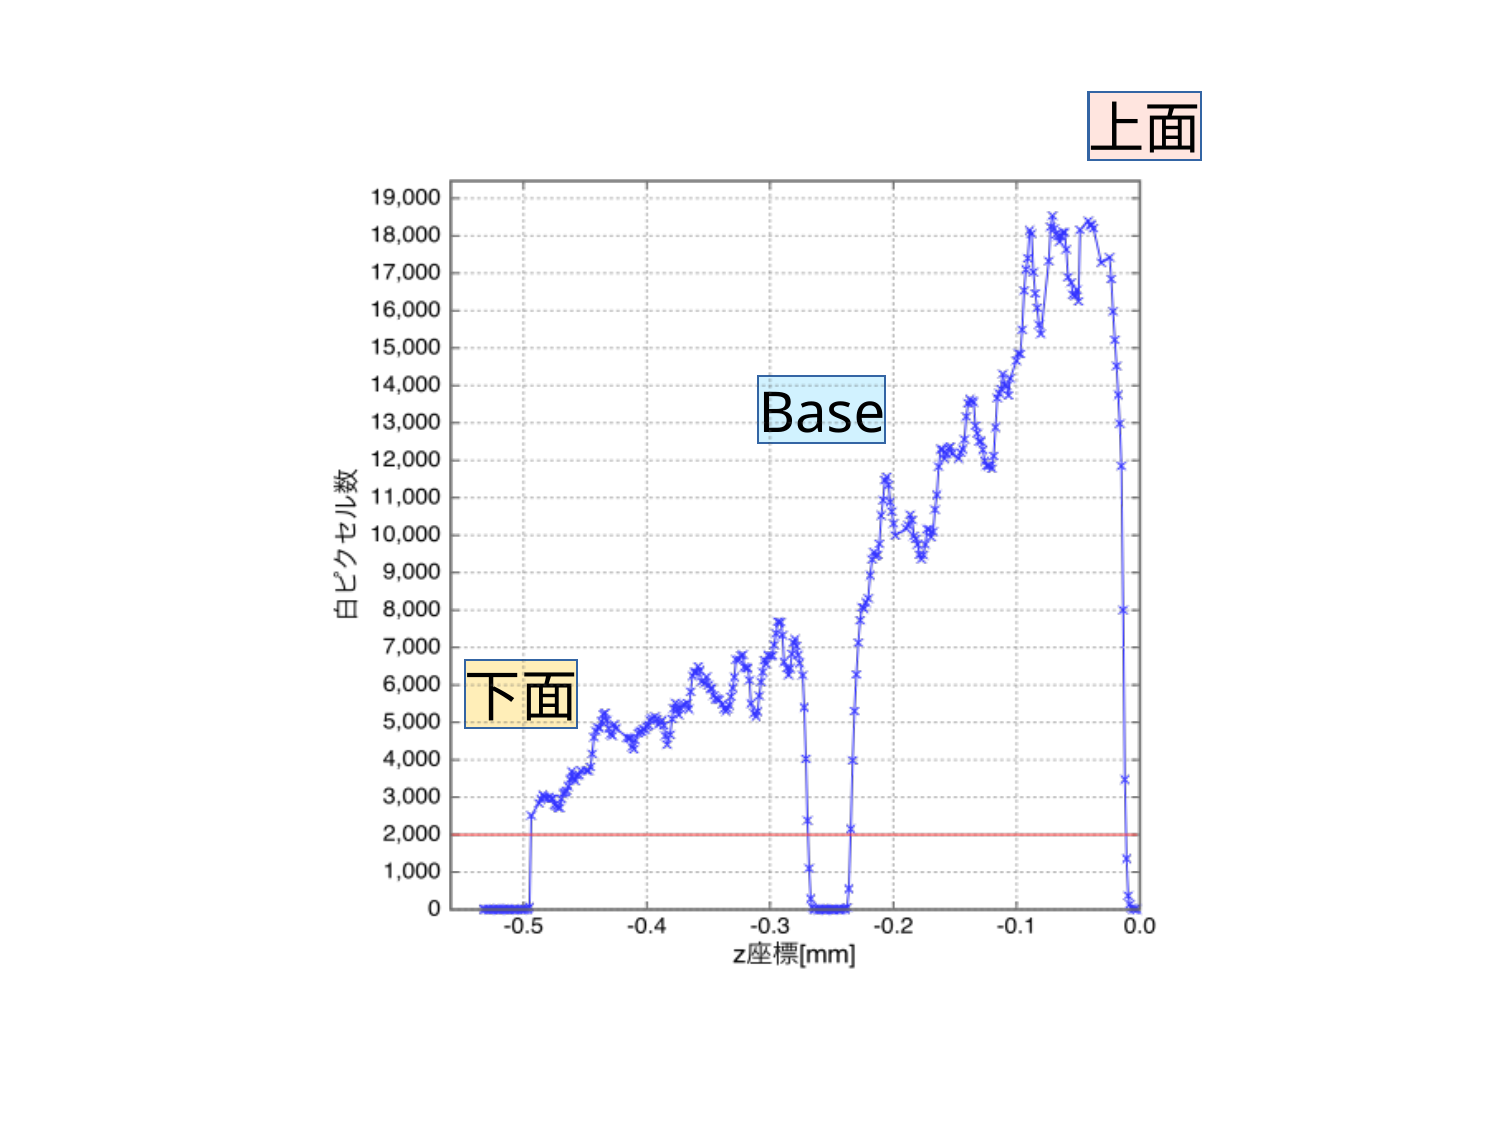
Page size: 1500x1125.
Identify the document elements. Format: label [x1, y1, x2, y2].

text_box [324, 88, 1212, 980]
